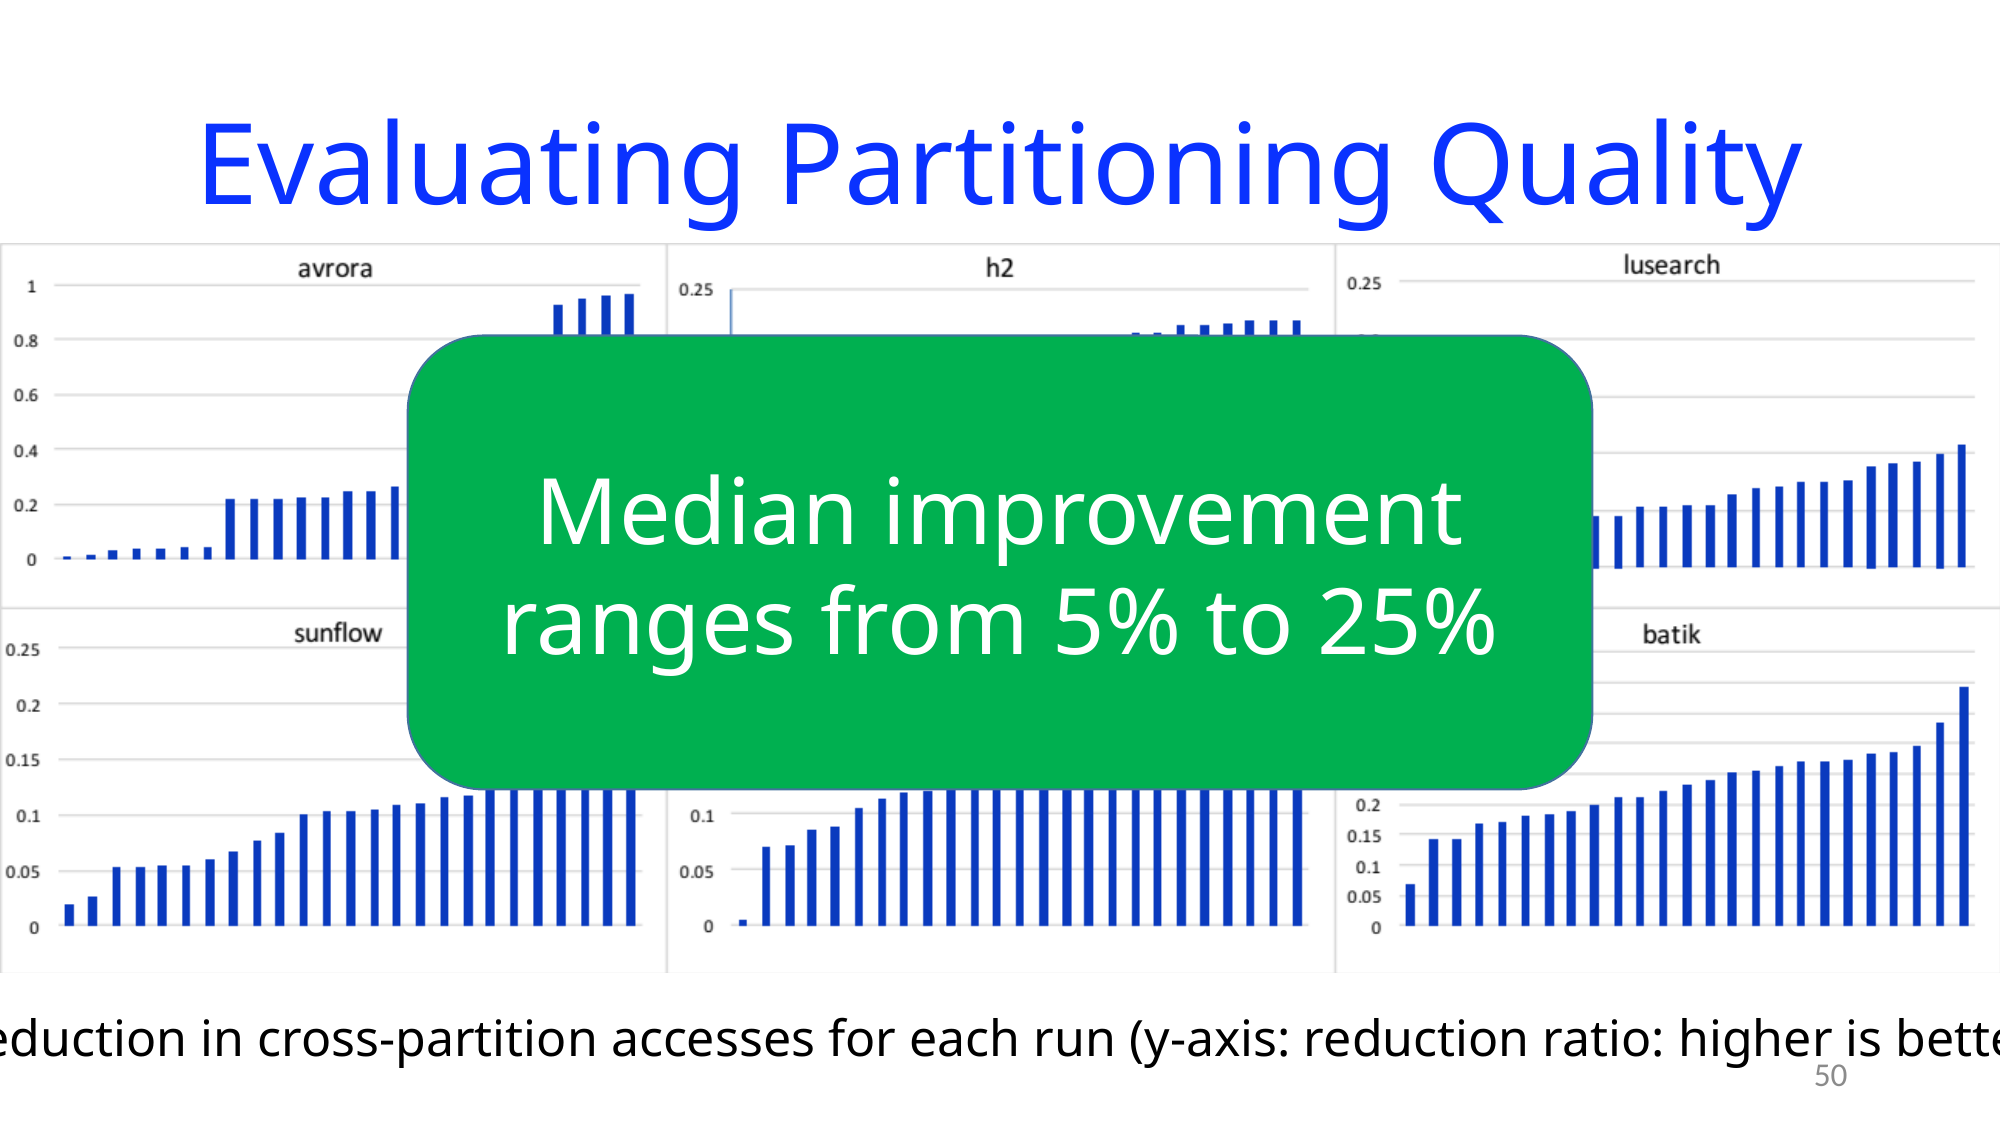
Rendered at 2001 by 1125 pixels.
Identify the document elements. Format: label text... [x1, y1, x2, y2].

text_box Reduction in cross-partition accesses for each run (y-axis: reduction ratio: higher is better) [0, 999, 2000, 1074]
slide_number 50 [1412, 1042, 1863, 1103]
picture [0, 243, 2000, 973]
title Evaluating Partitioning Quality [137, 59, 1863, 243]
